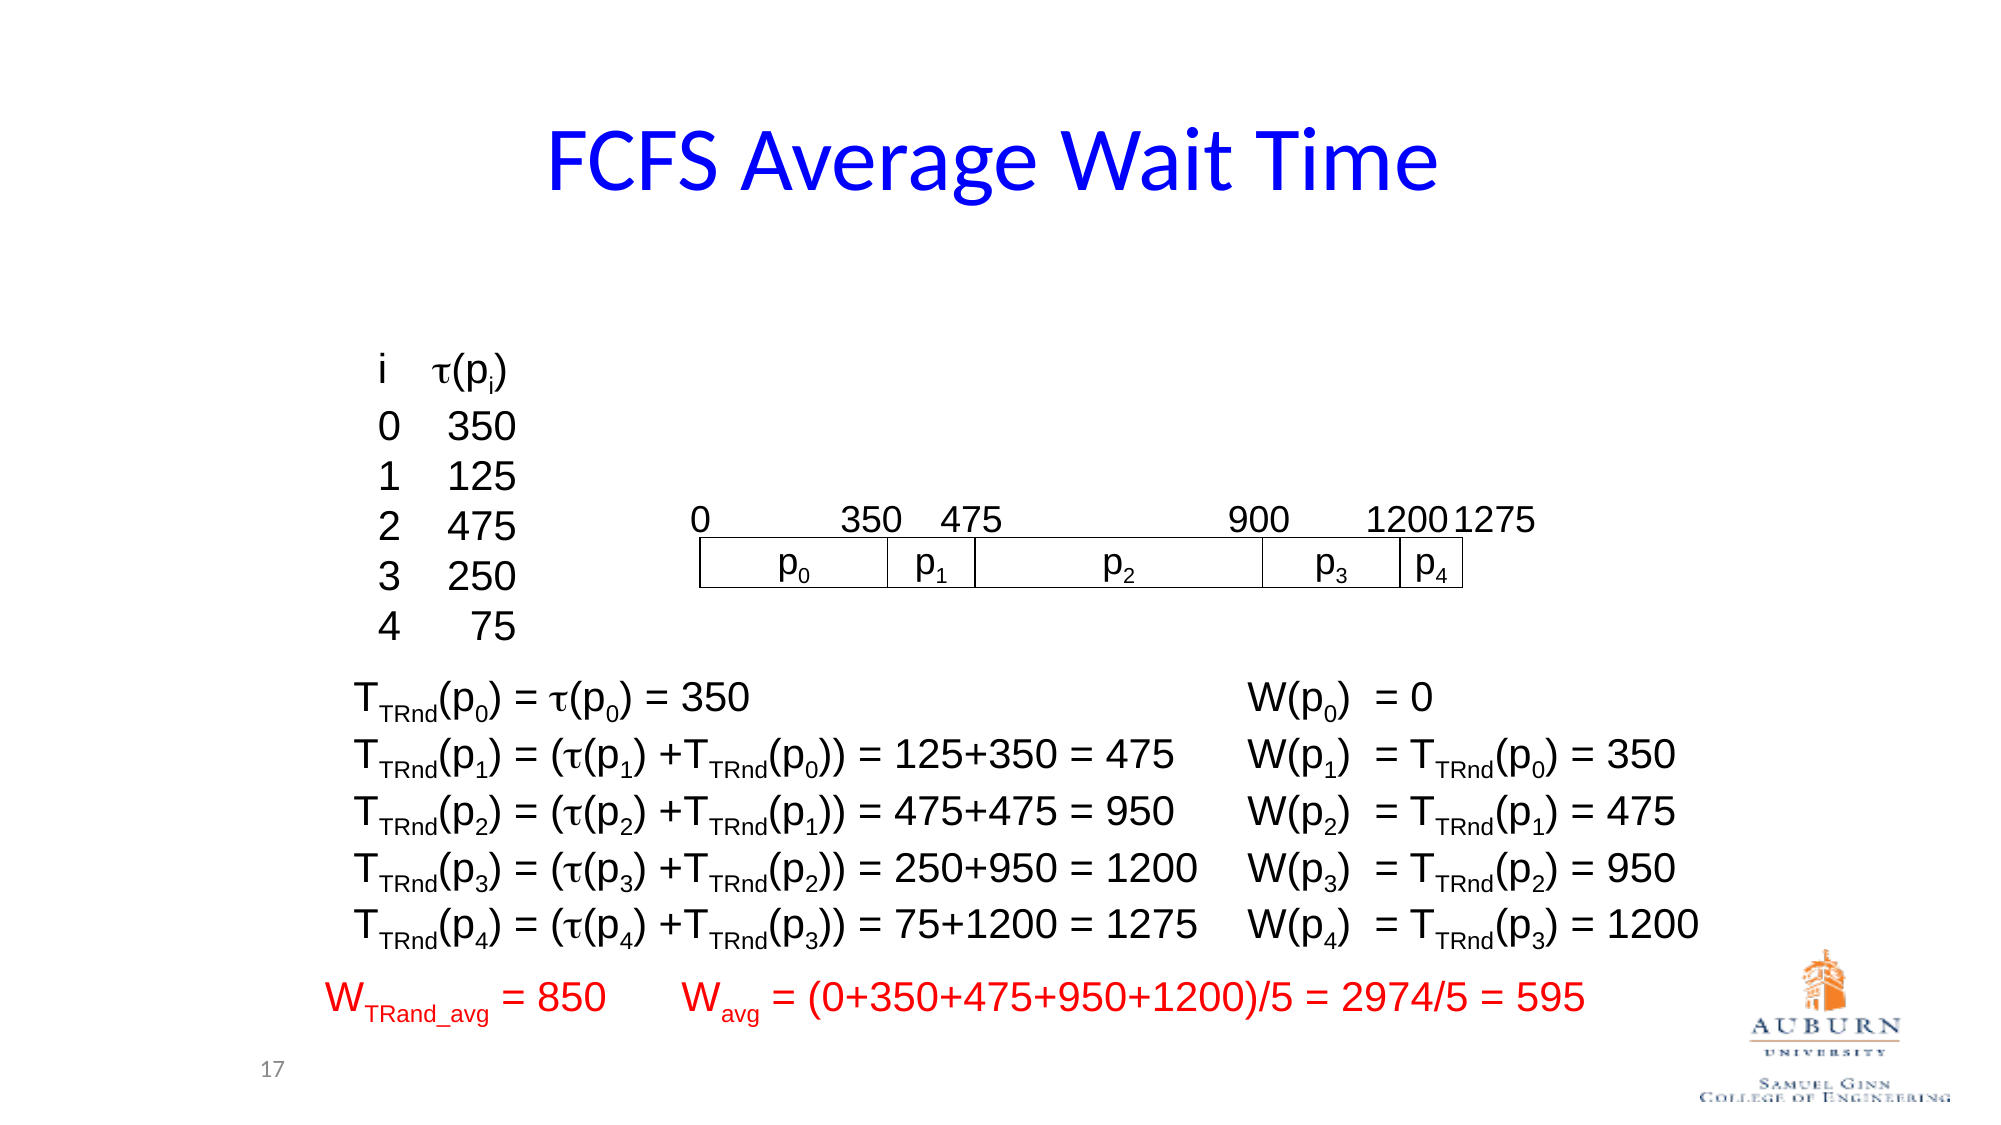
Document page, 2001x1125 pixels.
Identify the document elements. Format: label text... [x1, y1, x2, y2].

text_box W(p0) = 0 W(p1) = TTRnd(p0) = 350 W(p2) = TTRnd(p1) = 475 W(p3) = TTRnd(p2) = 950 W(p4) = TTRnd(p3) = 1200 [1232, 662, 1715, 962]
text_box TTRnd(p0) = t(p0) = 350 TTRnd(p1) = (t(p1) +TTRnd(p0)) = 125+350 = 475 TTRnd(p2) = (t(p2) +TTRnd(p1)) = 475+475 = 950 TTRnd(p3) = (t(p3) +TTRnd(p2)) = 250+950 = 1200 TTRnd(p4) = (t(p4) +TTRnd(p3)) = 75+1200 = 1275 [338, 662, 1214, 962]
text_box p4 [1399, 548, 1463, 588]
text_box p0 [699, 537, 887, 588]
picture [1700, 949, 1950, 1102]
slide_number 17 [83, 1037, 300, 1098]
text_box 0 [675, 487, 726, 548]
text_box 350 [825, 487, 918, 548]
text_box p2 [974, 537, 1262, 588]
text_box 1275 [1464, 487, 1552, 548]
text_box 900 [1213, 487, 1306, 548]
text_box p3 [1262, 537, 1399, 588]
text_box 1200 [1350, 487, 1464, 548]
text_box p1 [887, 537, 974, 588]
text_box WTRand_avg = 850 [310, 962, 623, 1035]
title FCFS Average Wait Time [362, 120, 1625, 188]
text_box i t(pi) 0 350 1 125 2 475 3 250 4 75 [363, 334, 532, 657]
text_box Wavg = (0+350+475+950+1200)/5 = 2974/5 = 595 [666, 962, 1602, 1035]
text_box 475 [925, 487, 1018, 548]
